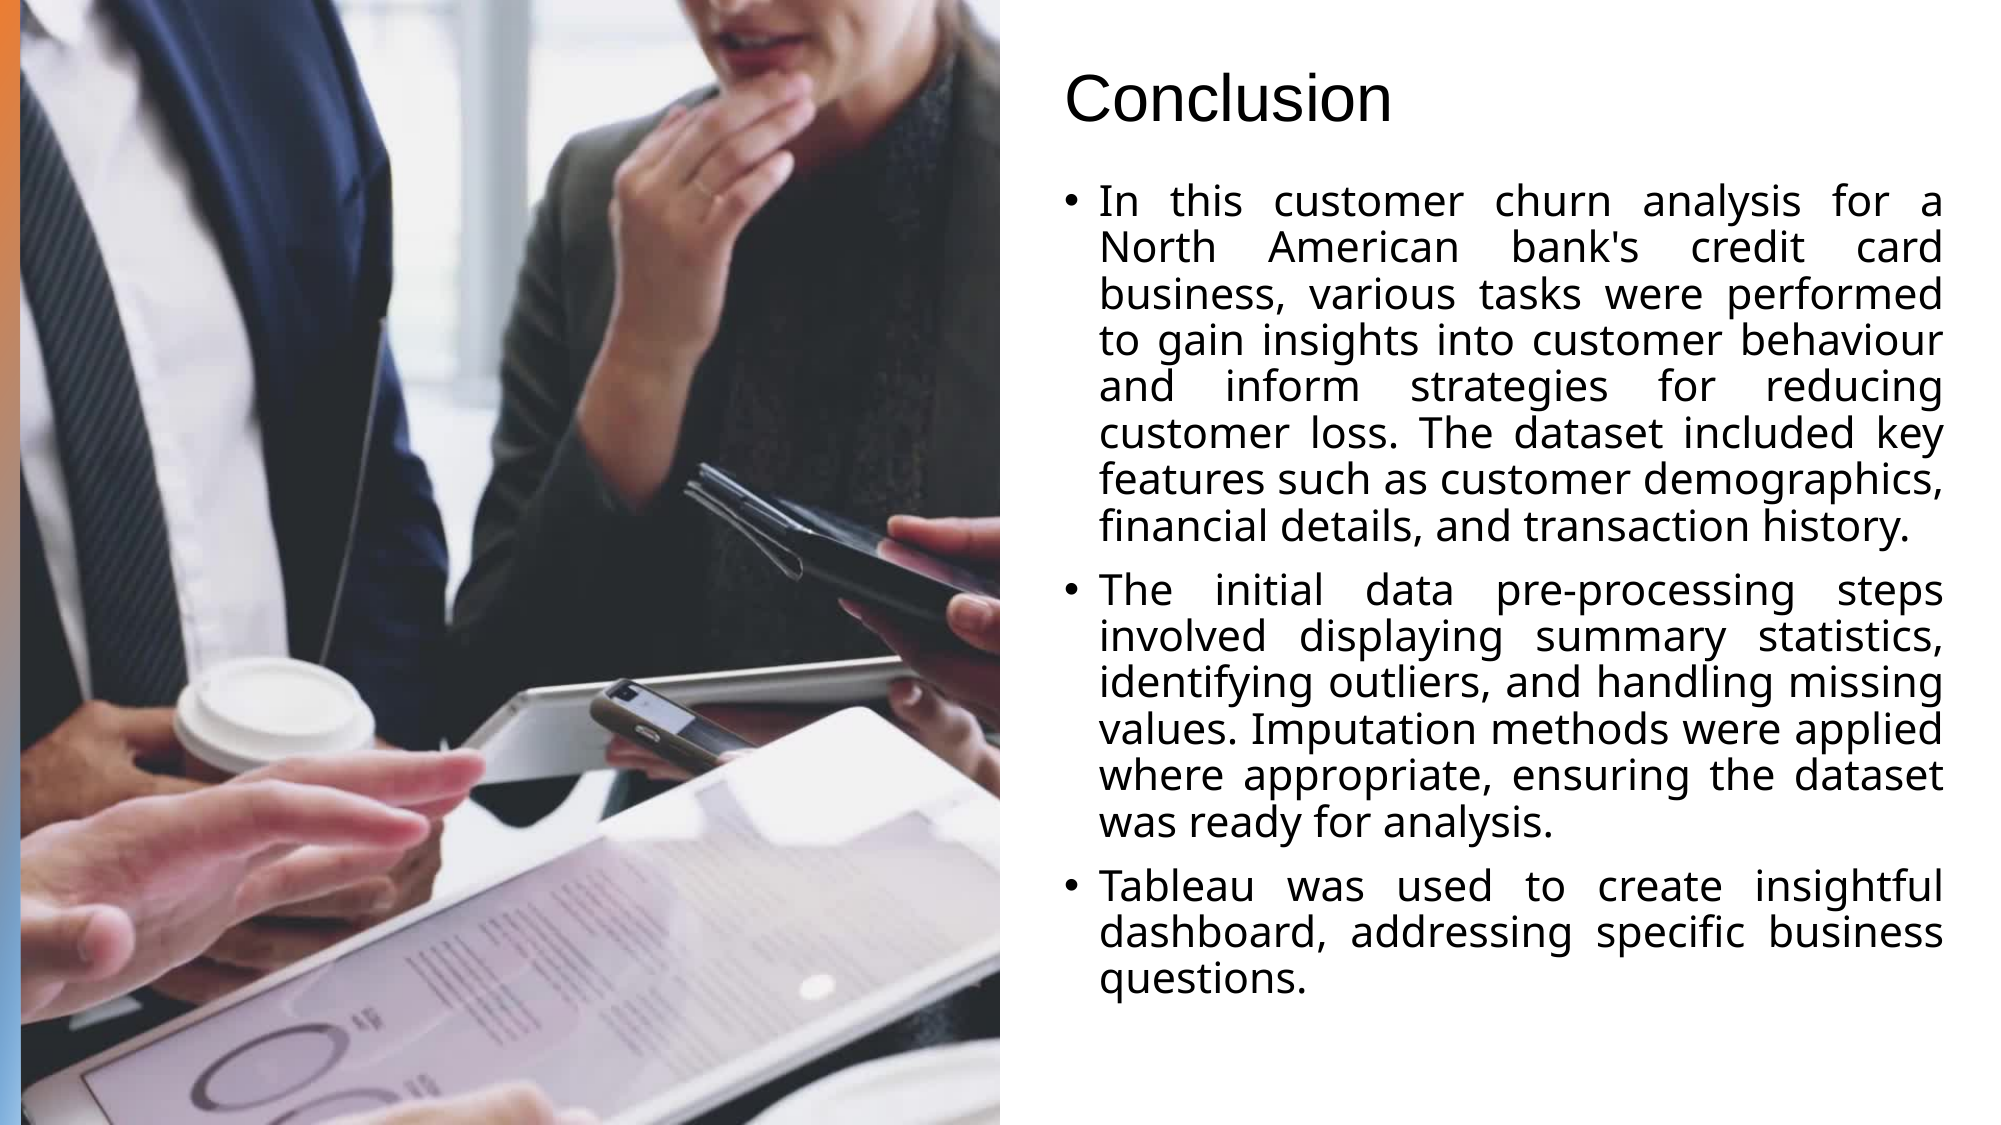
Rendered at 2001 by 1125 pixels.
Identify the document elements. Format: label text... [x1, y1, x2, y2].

list In this customer churn analysis for a North American bank's credit card business, various tasks were performed to gain insights into customer behaviour and inform strategies for reducing customer loss. The dataset included key features such as customer demographics, financial details, and transaction history. The initial data pre-processing steps involved displaying summary statistics, identifying outliers, and handling missing values. Imputation methods were applied where appropriate, ensuring the dataset was ready for analysis. Tableau was used to create insightful dashboard, addressing specific business questions. [1049, 171, 1960, 1043]
picture [21, 0, 1000, 1125]
title Conclusion [1049, 35, 1786, 144]
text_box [0, 0, 21, 1125]
